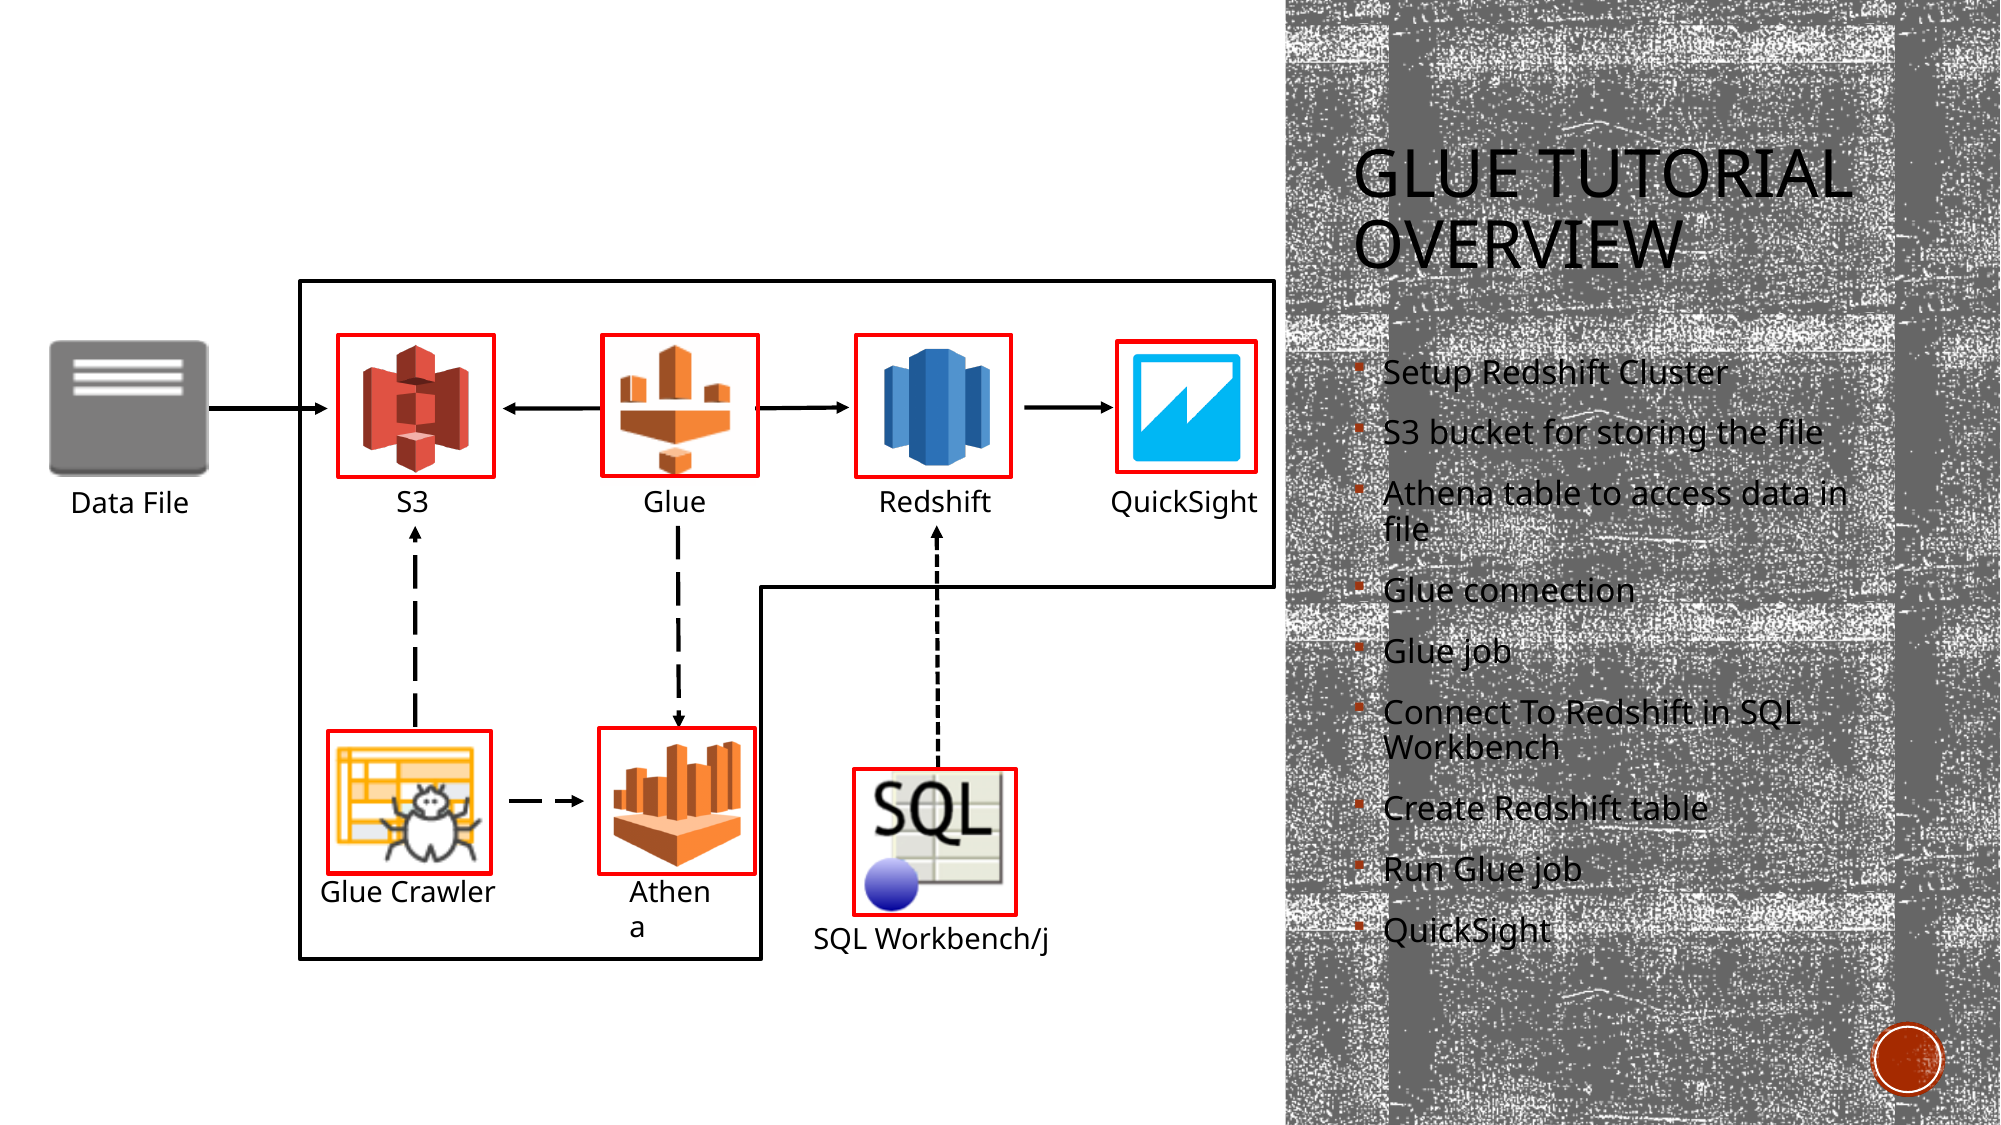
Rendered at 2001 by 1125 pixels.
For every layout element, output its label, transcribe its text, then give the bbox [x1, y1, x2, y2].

text_box [299, 409, 1275, 960]
text_box [1284, 0, 2000, 1125]
text_box S3 [381, 496, 449, 526]
text_box [853, 768, 861, 916]
text_box Glue [628, 487, 728, 526]
picture [603, 333, 753, 484]
picture [330, 323, 501, 494]
text_box QuickSight [1095, 475, 1277, 526]
picture [1115, 336, 1257, 478]
list Setup Redshift Cluster S3 bucket for storing the file Athena table to access data in file Glue connection Glue job Connect To Redshift in SQL Workbench Create Redshift table Run Glue job QuickSight [1338, 348, 1920, 1013]
picture [586, 728, 774, 874]
text_box [299, 280, 1275, 475]
picture [323, 729, 509, 873]
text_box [1872, 1024, 1943, 1096]
picture [849, 319, 1025, 495]
text_box Glue Tutorial Overview [1338, 79, 1920, 344]
picture [863, 770, 1013, 915]
picture [49, 340, 209, 477]
text_box Athena [614, 875, 742, 951]
text_box Glue Crawler [305, 865, 535, 916]
text_box Redshift [863, 496, 1010, 526]
text_box SQL Workbench/j [798, 912, 1069, 963]
text_box Data File [55, 476, 213, 527]
